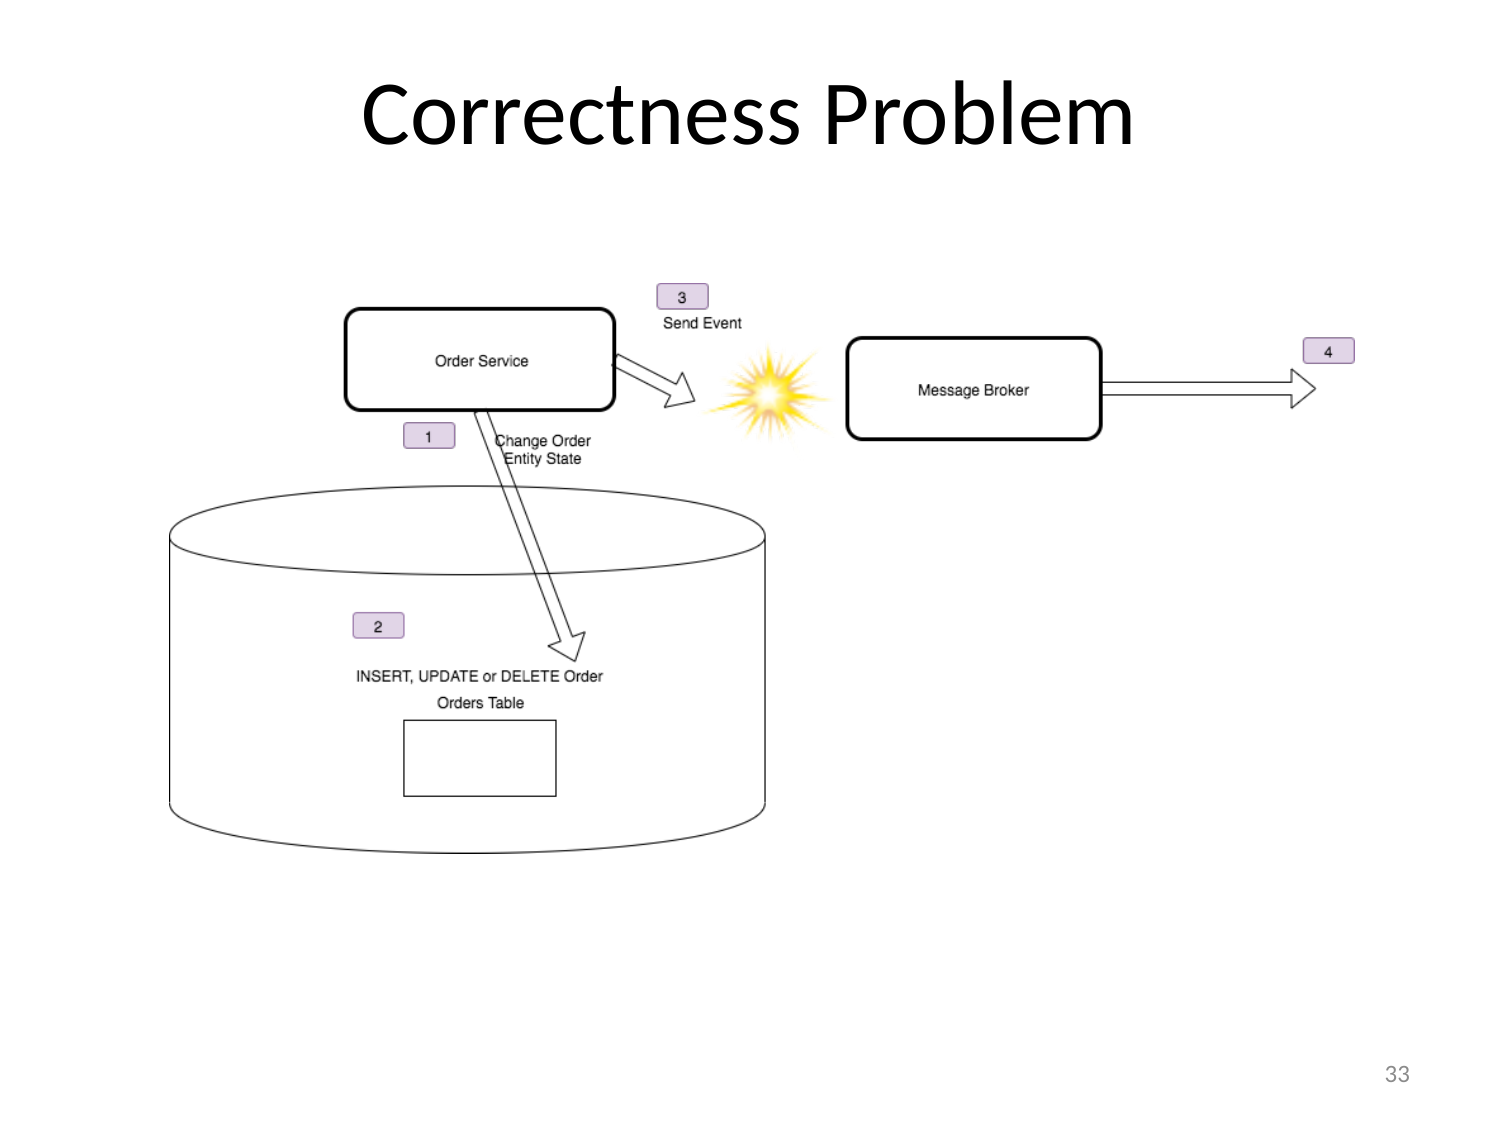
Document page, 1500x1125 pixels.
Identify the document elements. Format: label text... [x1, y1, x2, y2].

picture [168, 283, 1356, 854]
slide_number 33 [1074, 1042, 1425, 1103]
text_box Correctness Problem [74, 45, 1425, 233]
